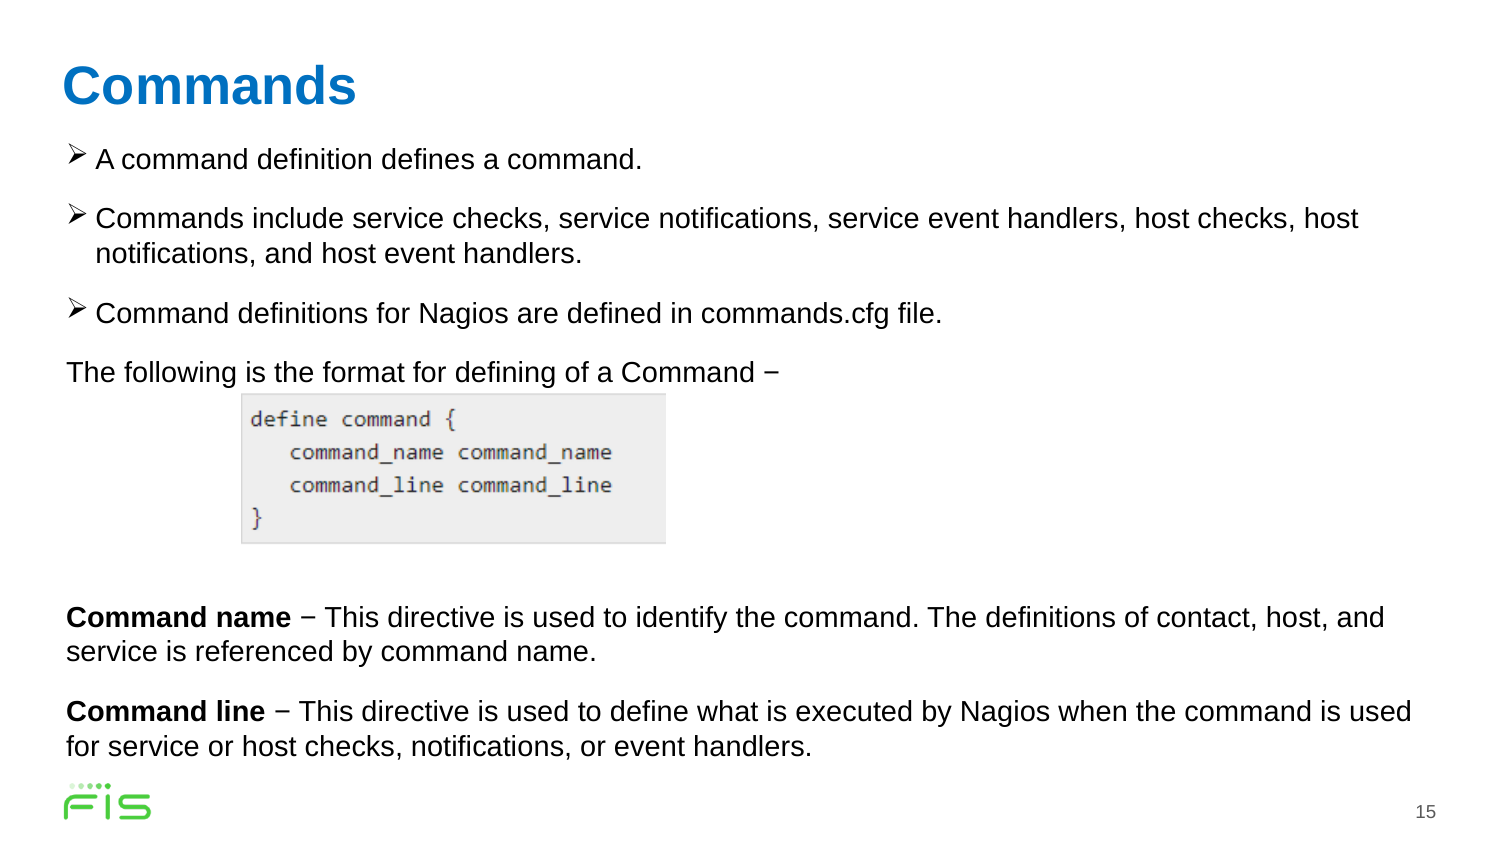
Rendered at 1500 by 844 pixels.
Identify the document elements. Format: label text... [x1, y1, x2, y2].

picture [58, 780, 154, 823]
picture [241, 391, 666, 552]
slide_number 15 [1359, 799, 1437, 822]
title Commands [62, 62, 1435, 192]
list A command definition defines a command. Commands include service checks, service notifications, service event handlers, host checks, host notifications, and host event handlers. Command definitions for Nagios are defined in commands.cfg file. The following is the format for defining of a Command − Command name − This directive is used to identify the command. The definitions of contact, host, and service is referenced by command name. Command line − This directive is used to define what is executed by Nagios when the command is used for service or host checks, notifications, or event handlers. [66, 140, 1437, 763]
